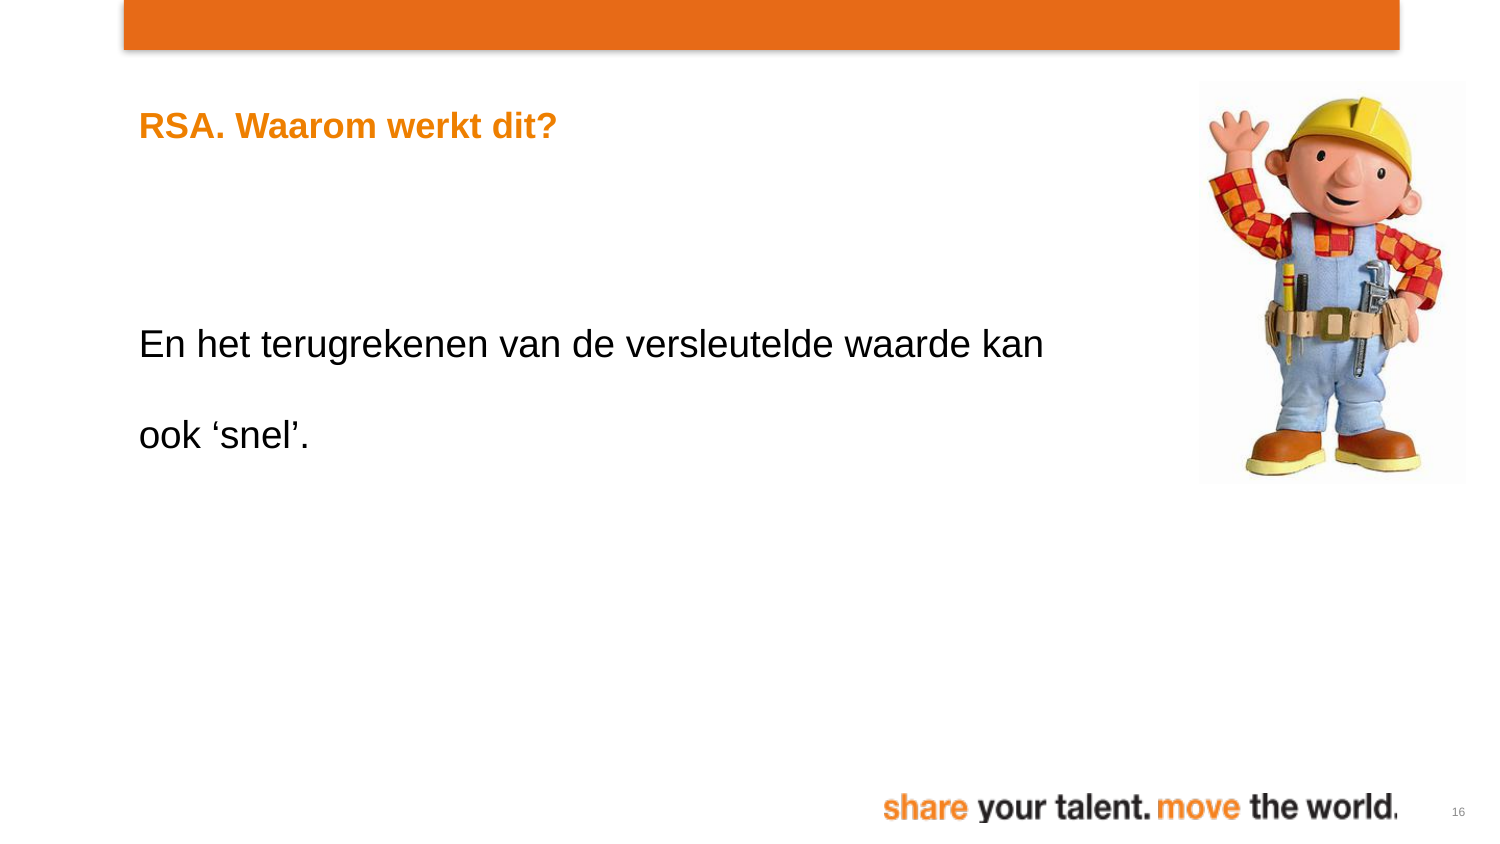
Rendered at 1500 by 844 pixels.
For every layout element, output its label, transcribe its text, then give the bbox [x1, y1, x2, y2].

slide_number 16 [1411, 782, 1466, 828]
text_box En het terugrekenen van de versleutelde waarde kan ook ‘snel’. [123, 266, 1128, 555]
text_box RSA. Waarom werkt dit? [123, 79, 1201, 175]
picture [1199, 80, 1466, 484]
